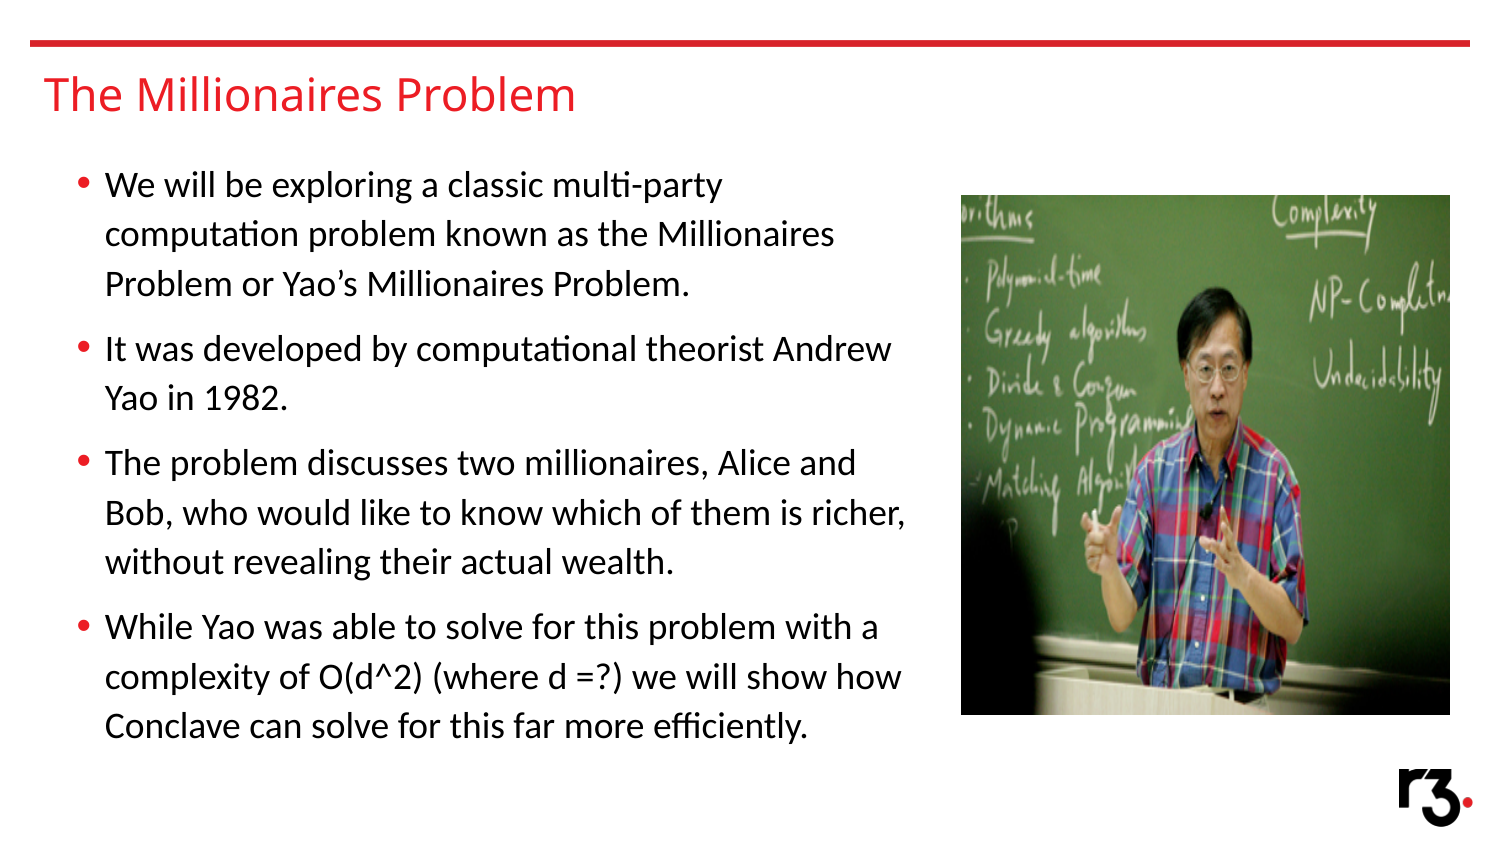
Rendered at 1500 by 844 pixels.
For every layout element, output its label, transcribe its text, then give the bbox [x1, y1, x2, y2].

picture [1399, 769, 1473, 827]
title The Millionaires Problem [28, 57, 1469, 137]
picture [961, 195, 1450, 715]
list We will be exploring a classic multi-party computation problem known as the Millionaires Problem or Yao’s Millionaires Problem. It was developed by computational theorist Andrew Yao in 1982. The problem discusses two millionaires, Alice and Bob, who would like to know which of them is richer, without revealing their actual wealth. While Yao was able to solve for this problem with a complexity of O(d^2) (where d =?) we will show how Conclave can solve for this far more efficiently. [61, 147, 936, 770]
